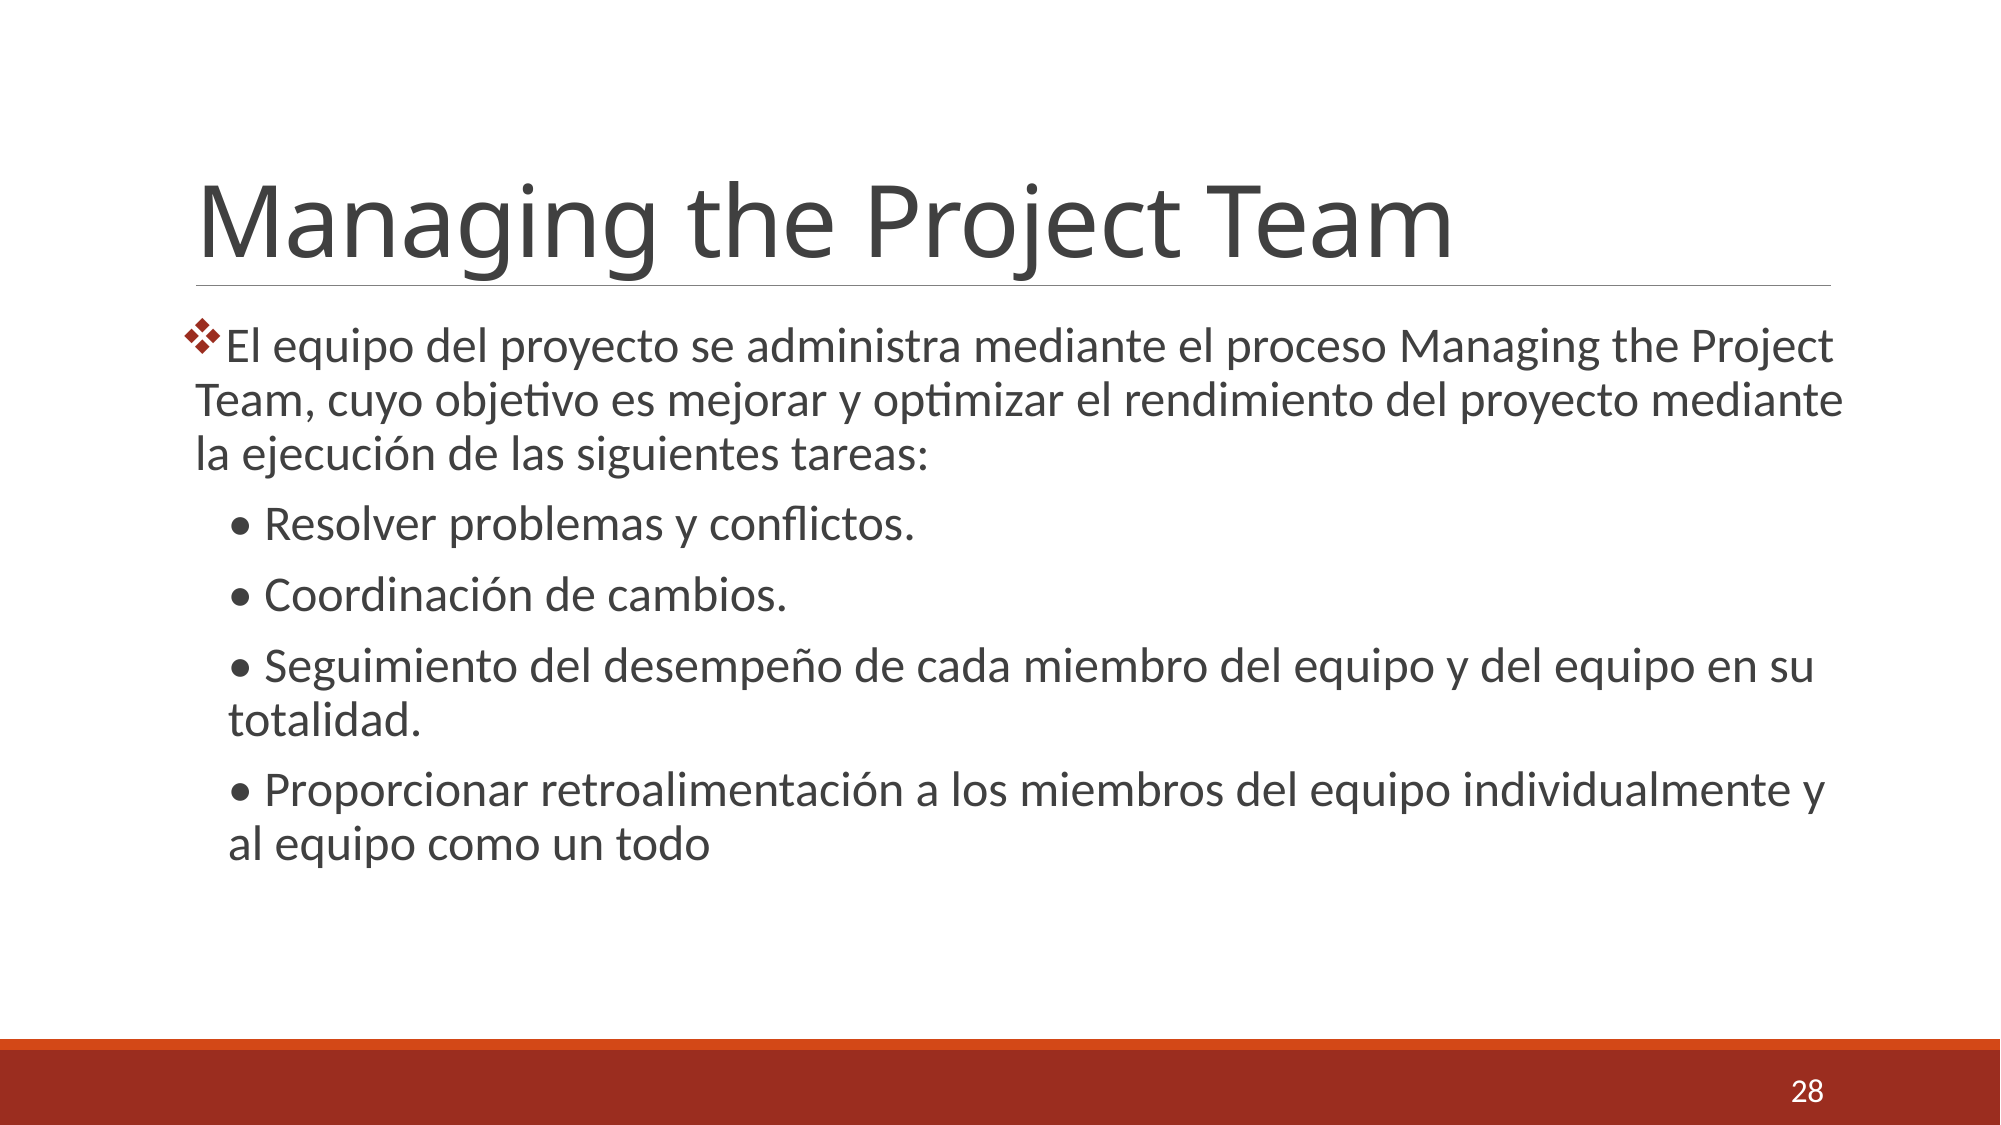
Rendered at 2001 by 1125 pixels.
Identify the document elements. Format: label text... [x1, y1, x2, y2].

title Managing the Project Team [180, 47, 1830, 285]
list El equipo del proyecto se administra mediante el proceso Managing the Project Team, cuyo objetivo es mejorar y optimizar el rendimiento del proyecto mediante la ejecución de las siguientes tareas: • Resolver problemas y conflictos. • Coordinación de cambios. • Seguimiento del desempeño de cada miembro del equipo y del equipo en su totalidad. • Proporcionar retroalimentación a los miembros del equipo individualmente y al equipo como un todo [180, 311, 1864, 1060]
slide_number 28 [1624, 1059, 1840, 1120]
